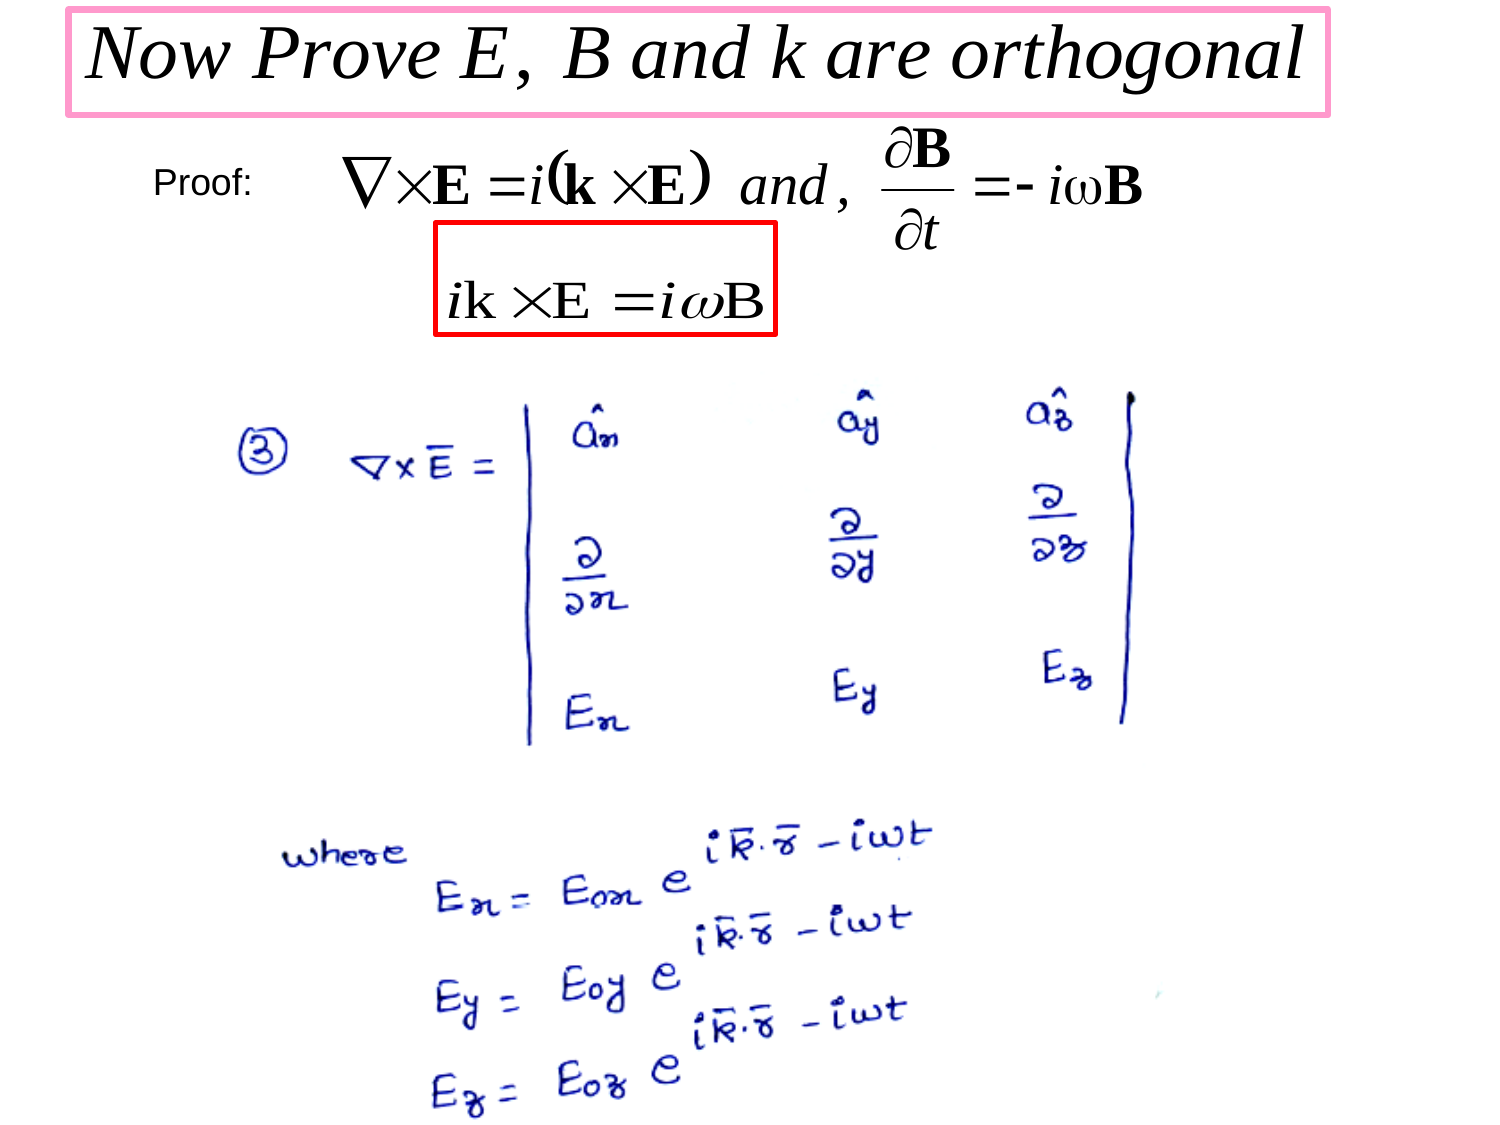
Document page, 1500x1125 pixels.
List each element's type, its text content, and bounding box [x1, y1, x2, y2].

picture [224, 358, 1263, 1125]
text_box Proof: [137, 149, 279, 210]
picture [71, 12, 1325, 333]
